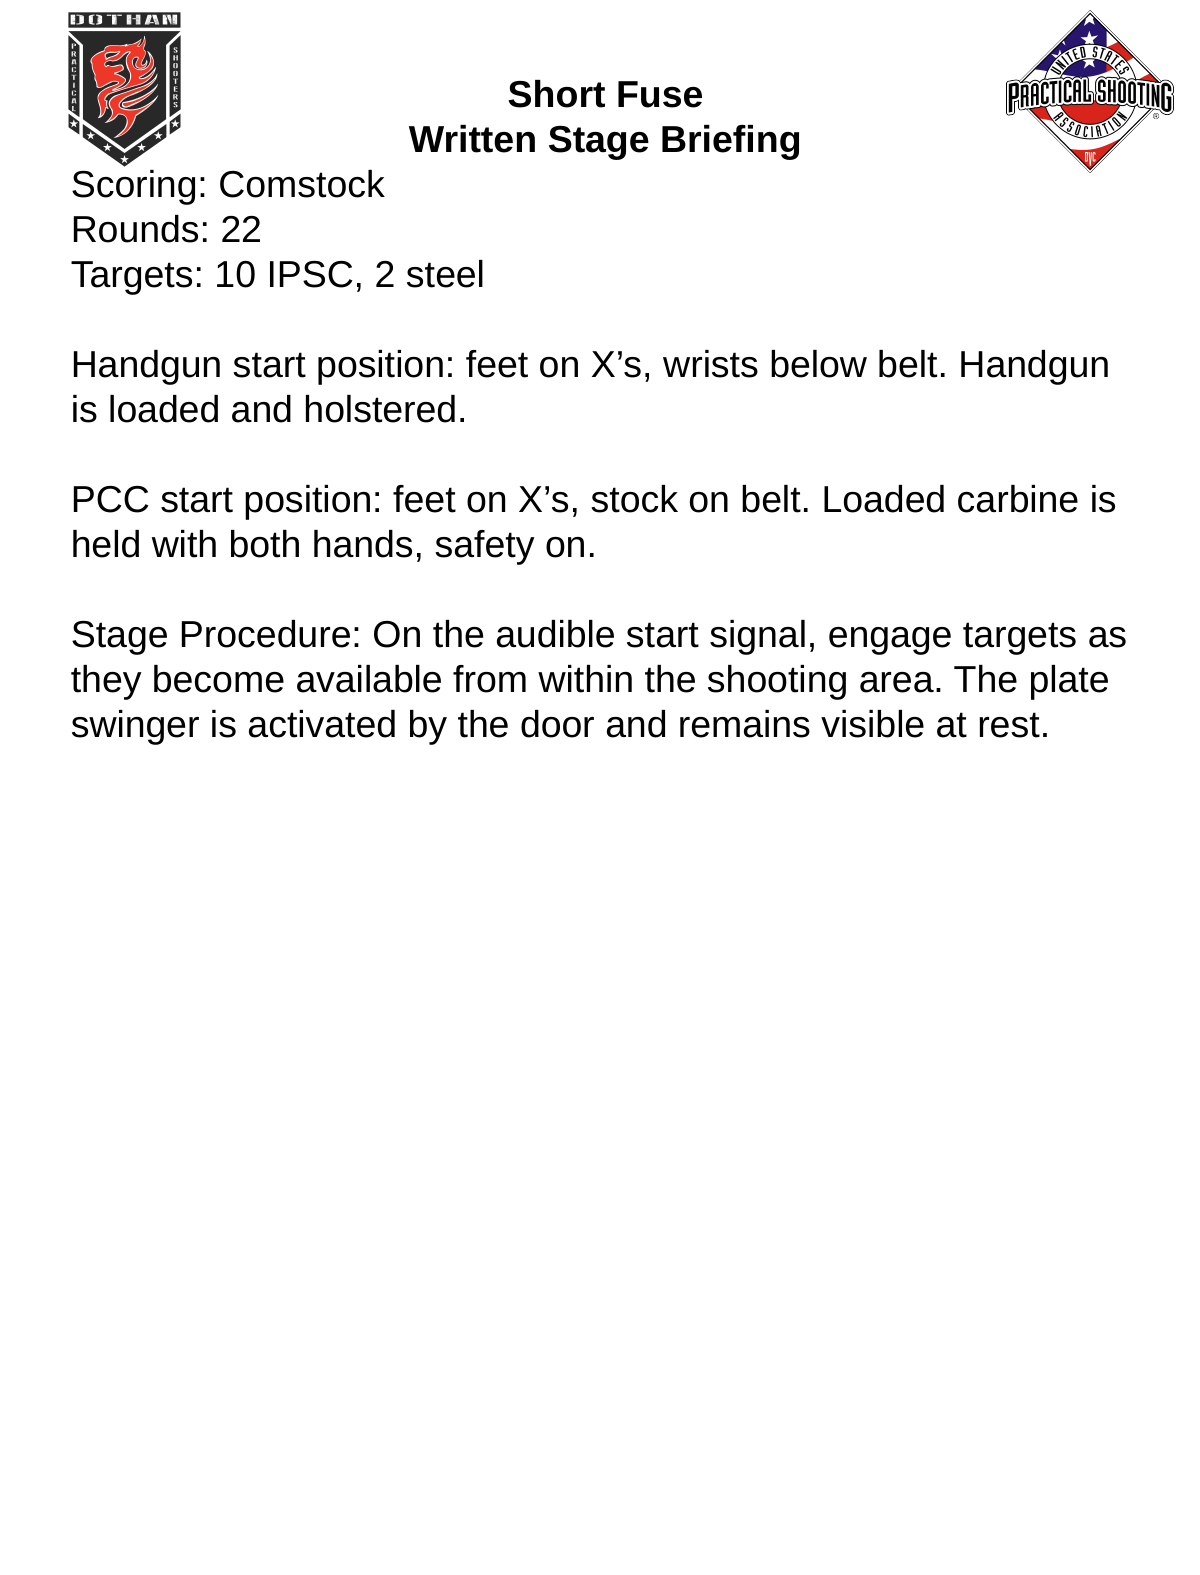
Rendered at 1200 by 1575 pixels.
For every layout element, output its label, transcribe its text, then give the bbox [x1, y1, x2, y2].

picture [1006, 10, 1175, 173]
picture [44, 9, 205, 170]
text_box Short Fuse Written Stage Briefing Scoring: Comstock Rounds: 22 Targets: 10 IPSC, 2 steel Handgun start position: feet on X’s, wrists below belt. Handgun is loaded and holstered. PCC start position: feet on X’s, stock on belt. Loaded carbine is held with both hands, safety on. Stage Procedure: On the audible start signal, engage targets as they become available from within the shooting area. The plate swinger is activated by the door and remains visible at rest. [56, 63, 1156, 753]
